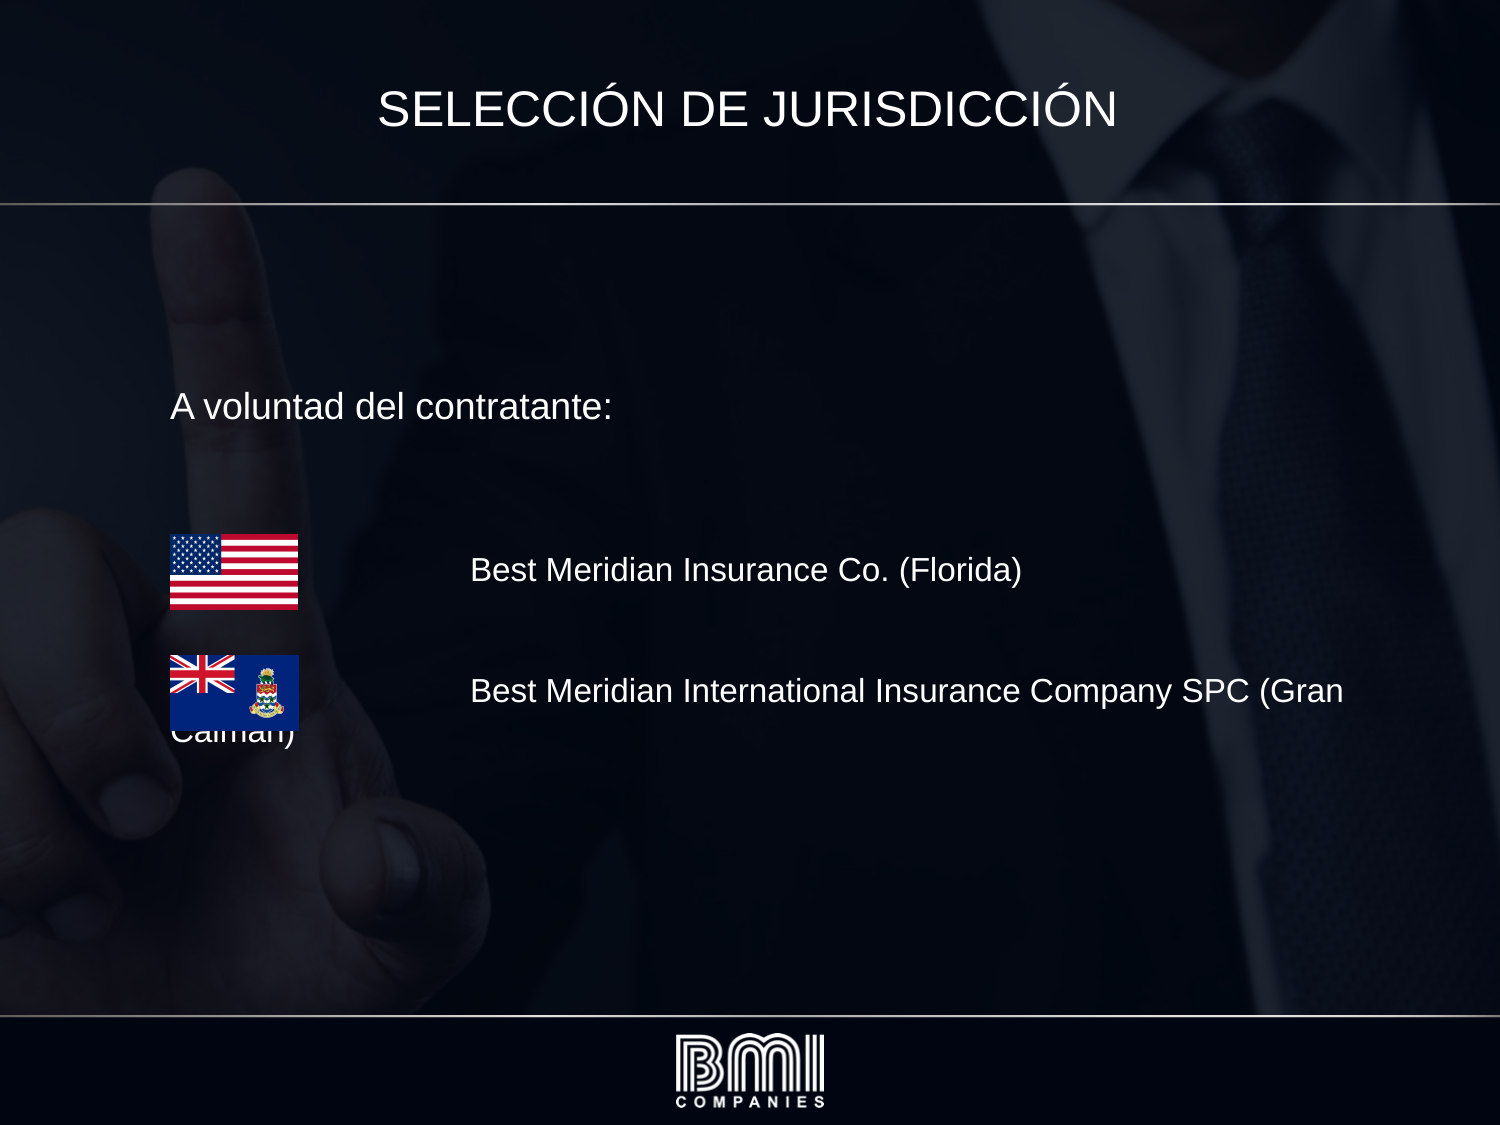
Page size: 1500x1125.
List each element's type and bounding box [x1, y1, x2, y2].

picture [0, 0, 1500, 1018]
chart [45, 207, 1457, 899]
picture [676, 1033, 824, 1108]
